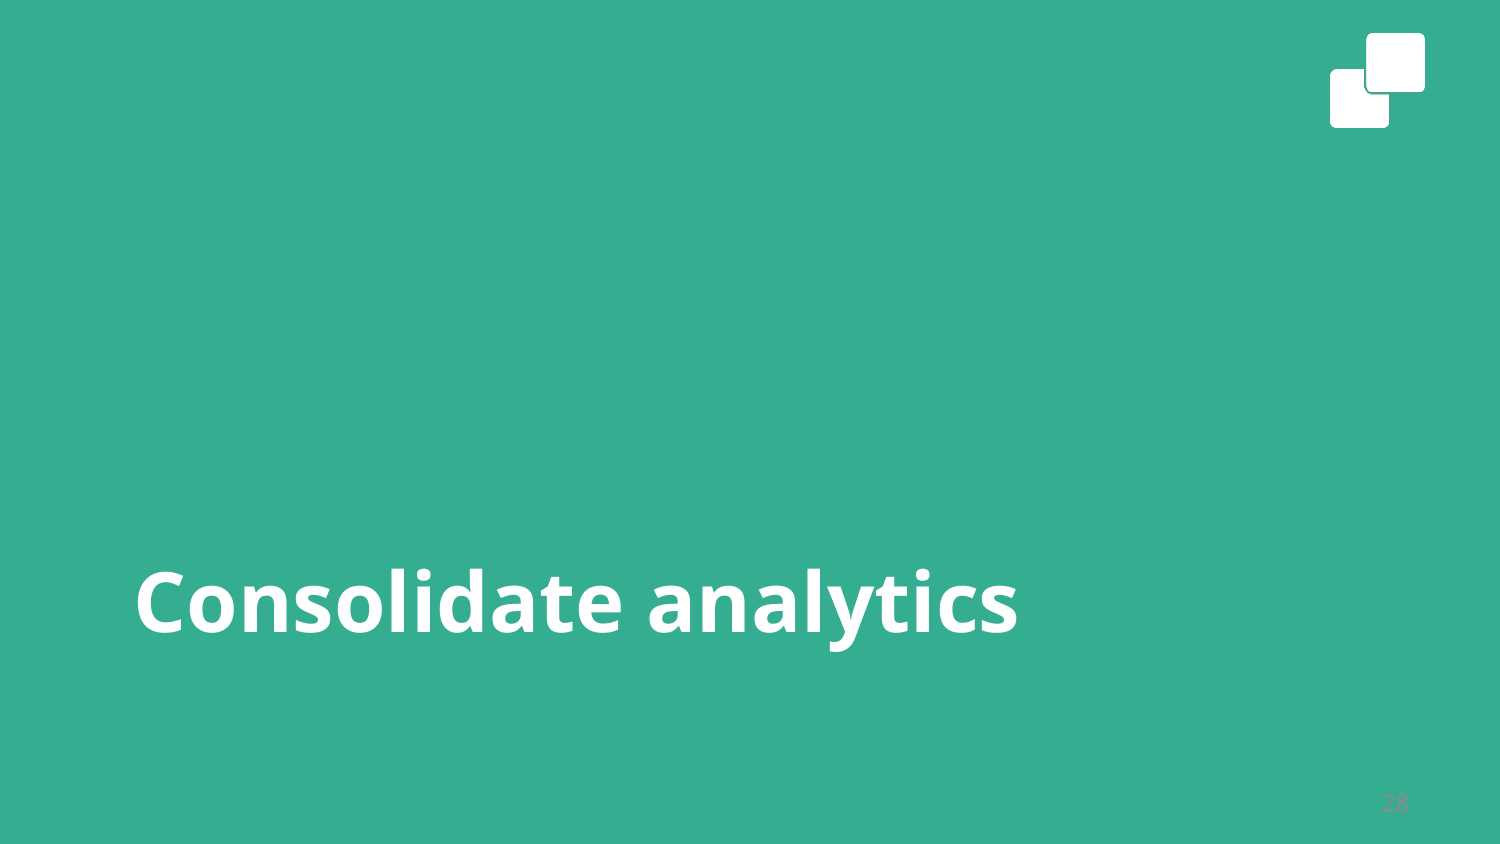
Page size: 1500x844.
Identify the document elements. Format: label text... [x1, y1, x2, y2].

slide_number 28 [1074, 782, 1425, 827]
picture [1330, 33, 1425, 128]
title Consolidate analytics [118, 542, 1394, 710]
